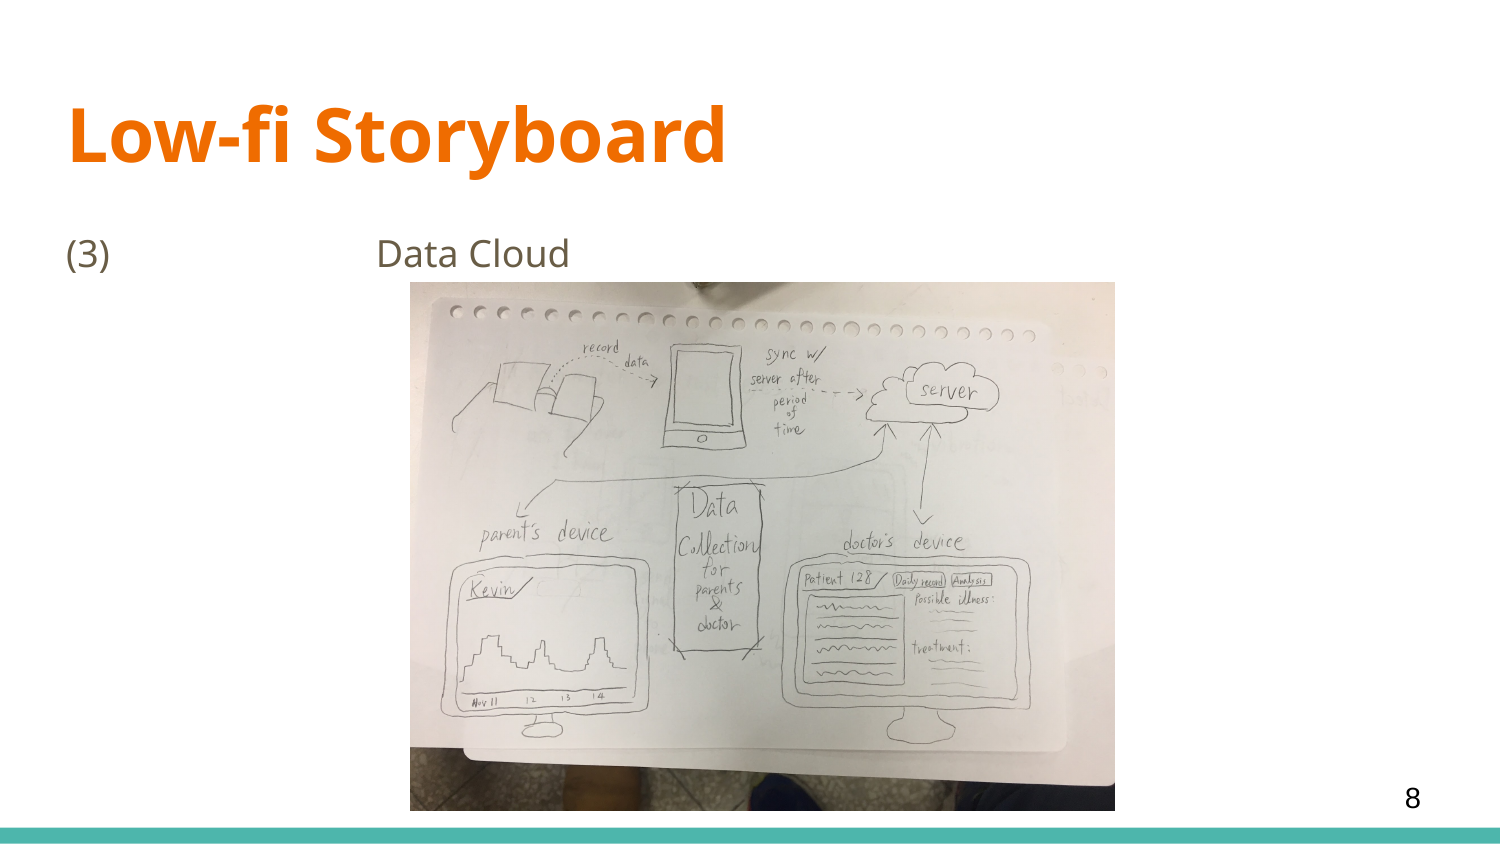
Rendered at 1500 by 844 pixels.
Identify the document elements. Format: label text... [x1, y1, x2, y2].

list (3) Data Cloud [51, 207, 1449, 750]
picture [410, 281, 1115, 811]
title Low-fi Storyboard [51, 72, 1449, 189]
slide_number ‹#› [1389, 764, 1480, 830]
